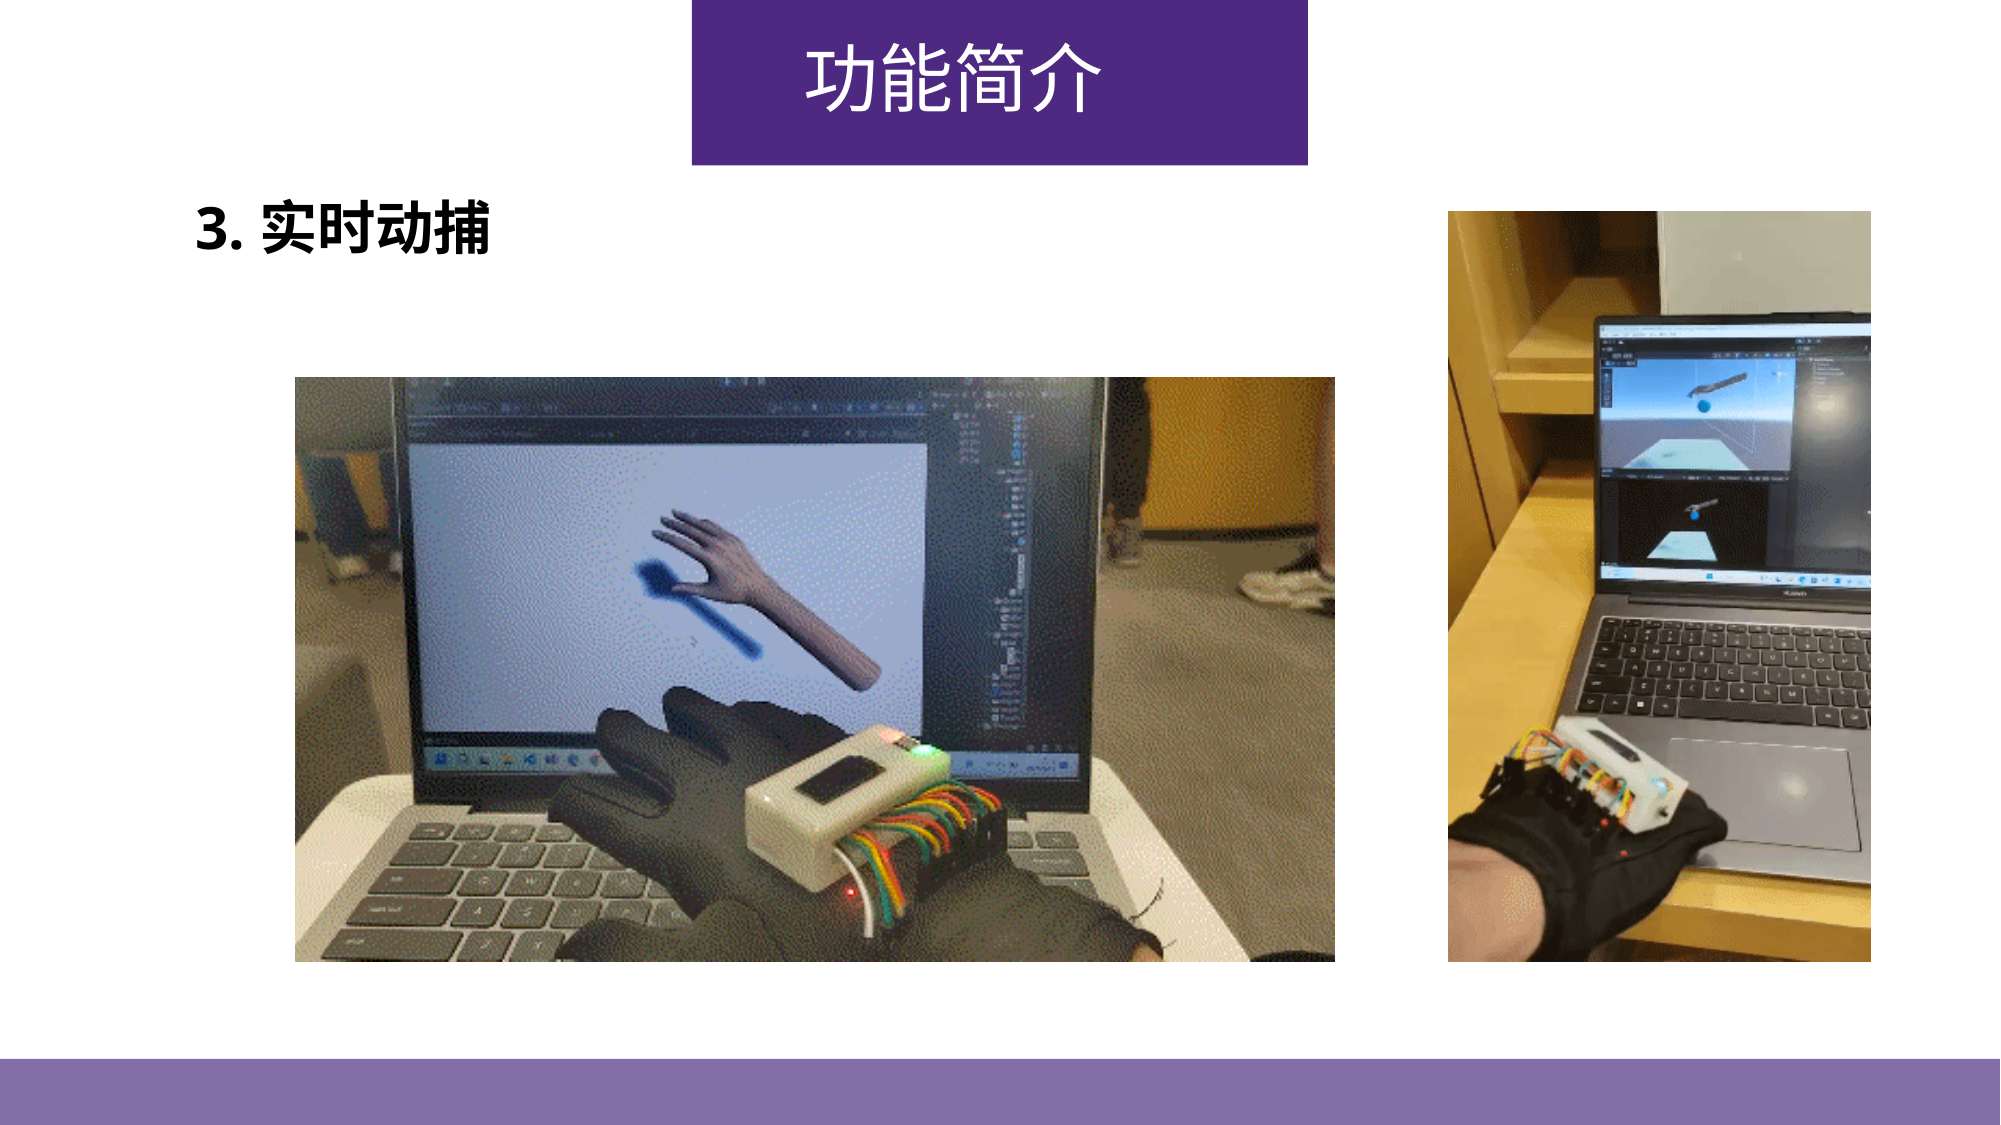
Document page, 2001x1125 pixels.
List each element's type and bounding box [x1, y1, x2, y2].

picture [1448, 211, 1871, 962]
picture [295, 377, 1335, 962]
text_box [0, 0, 2000, 1125]
